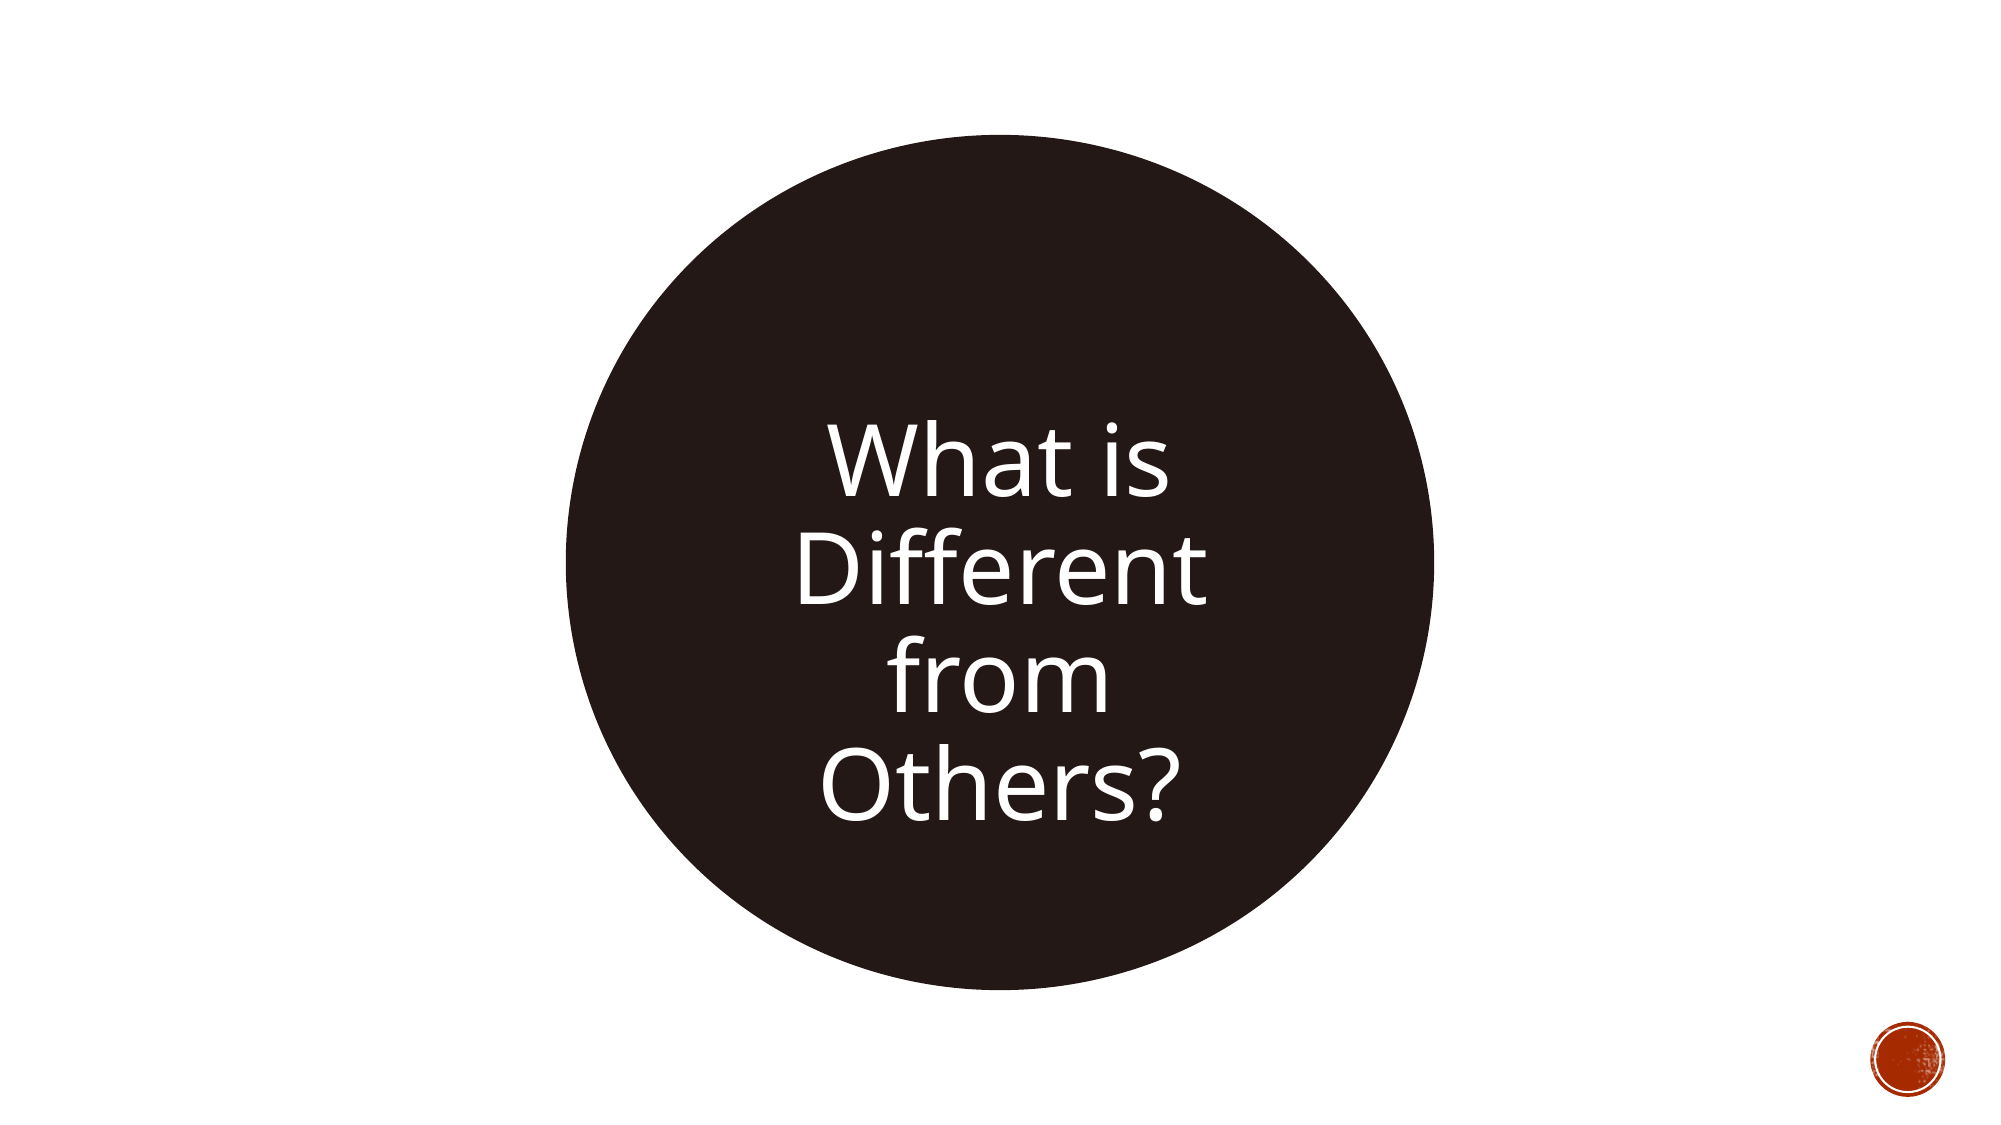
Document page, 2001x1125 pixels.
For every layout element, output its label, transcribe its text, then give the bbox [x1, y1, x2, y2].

text_box What is Different from Others? [580, 149, 1420, 976]
